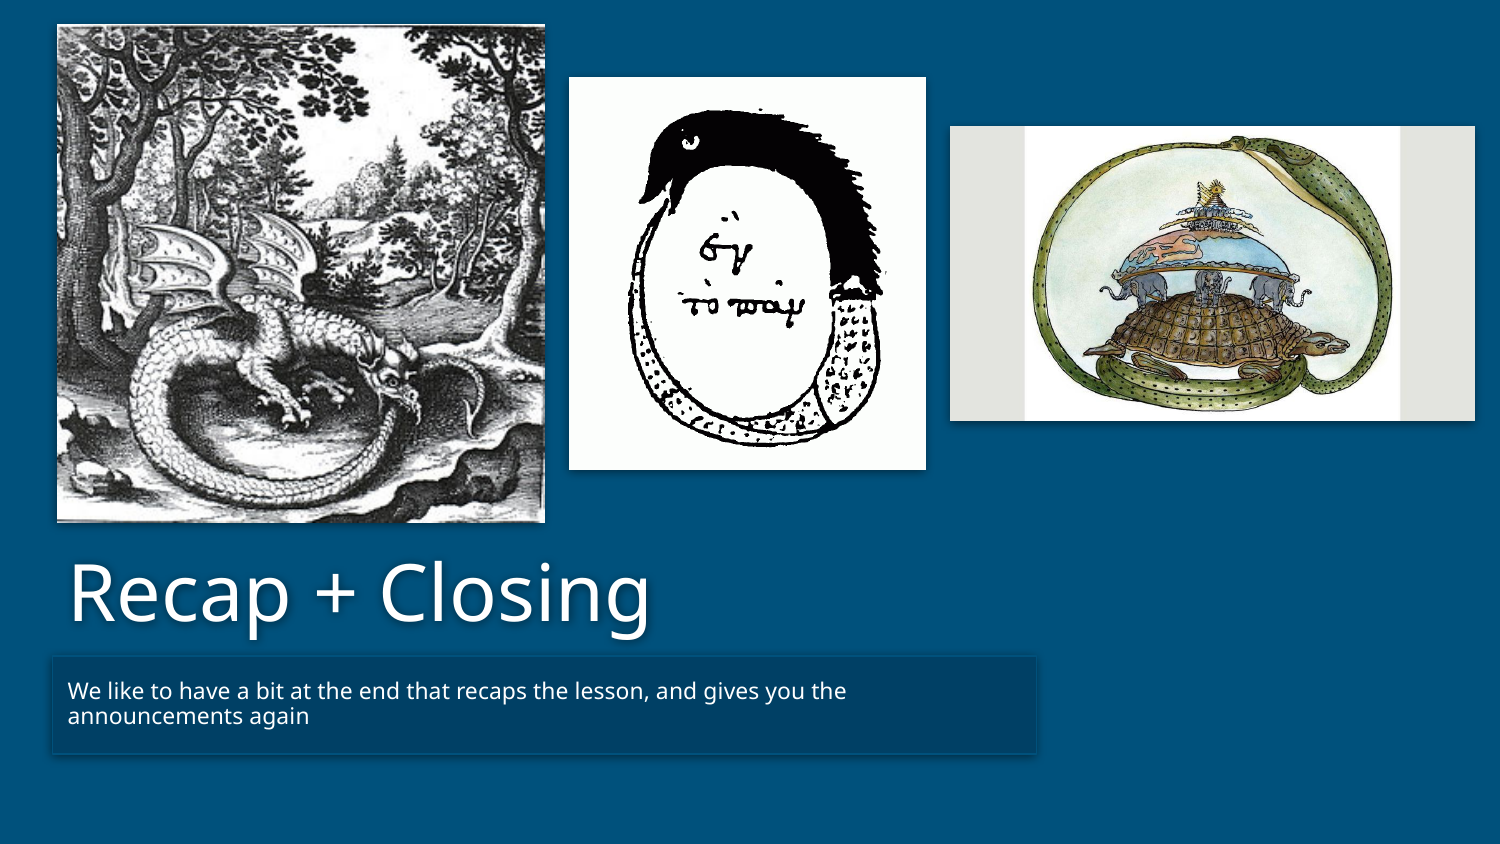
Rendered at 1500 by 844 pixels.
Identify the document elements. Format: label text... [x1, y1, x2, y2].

picture [58, 25, 544, 511]
list We like to have a bit at the end that recaps the lesson, and gives you the announcements again [52, 662, 1037, 755]
title Recap + Closing [52, 511, 1309, 653]
picture [950, 127, 1475, 421]
picture [569, 78, 925, 470]
